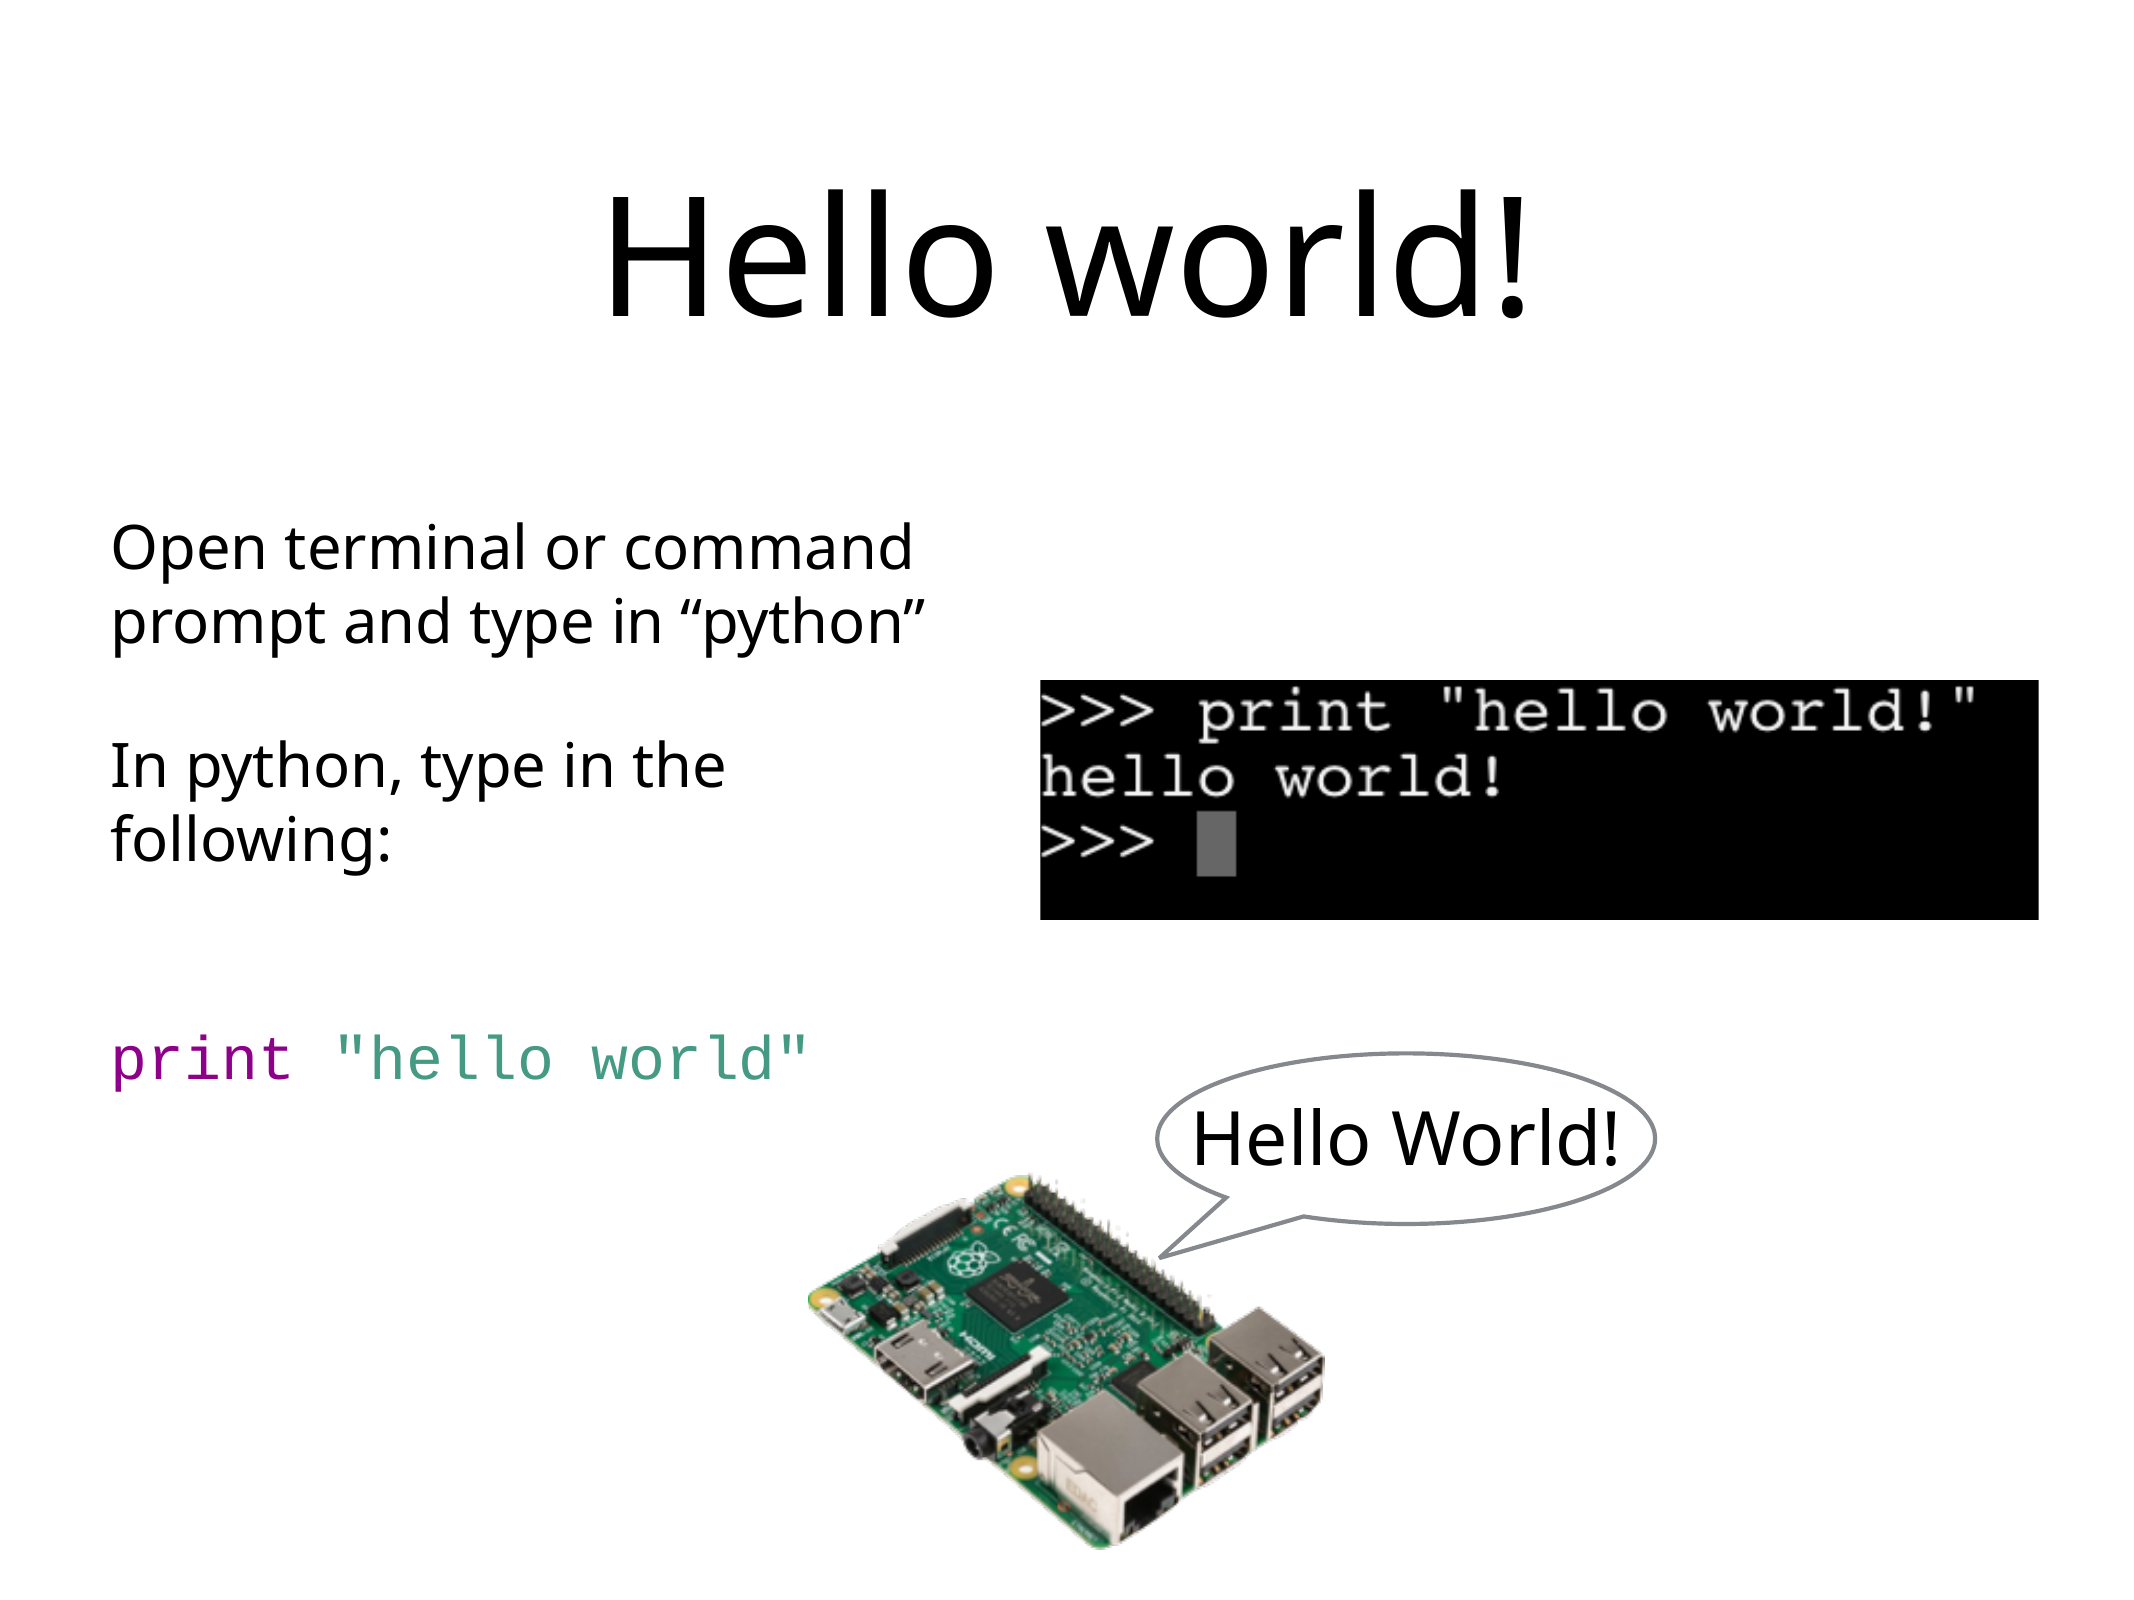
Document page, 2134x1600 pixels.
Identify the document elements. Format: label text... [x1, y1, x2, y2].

title Hello world! [155, 72, 1978, 428]
text_box [1334, 1189, 1608, 1224]
text_box [1631, 1102, 1656, 1176]
text_box Hello World! [1182, 1082, 1631, 1189]
list Open terminal or command prompt and type in “python” In python, type in the following: print "hello world" [109, 526, 986, 1074]
picture [1040, 680, 2039, 920]
text_box [1220, 1053, 1593, 1082]
picture [808, 1172, 1326, 1550]
text_box [1157, 1101, 1182, 1165]
